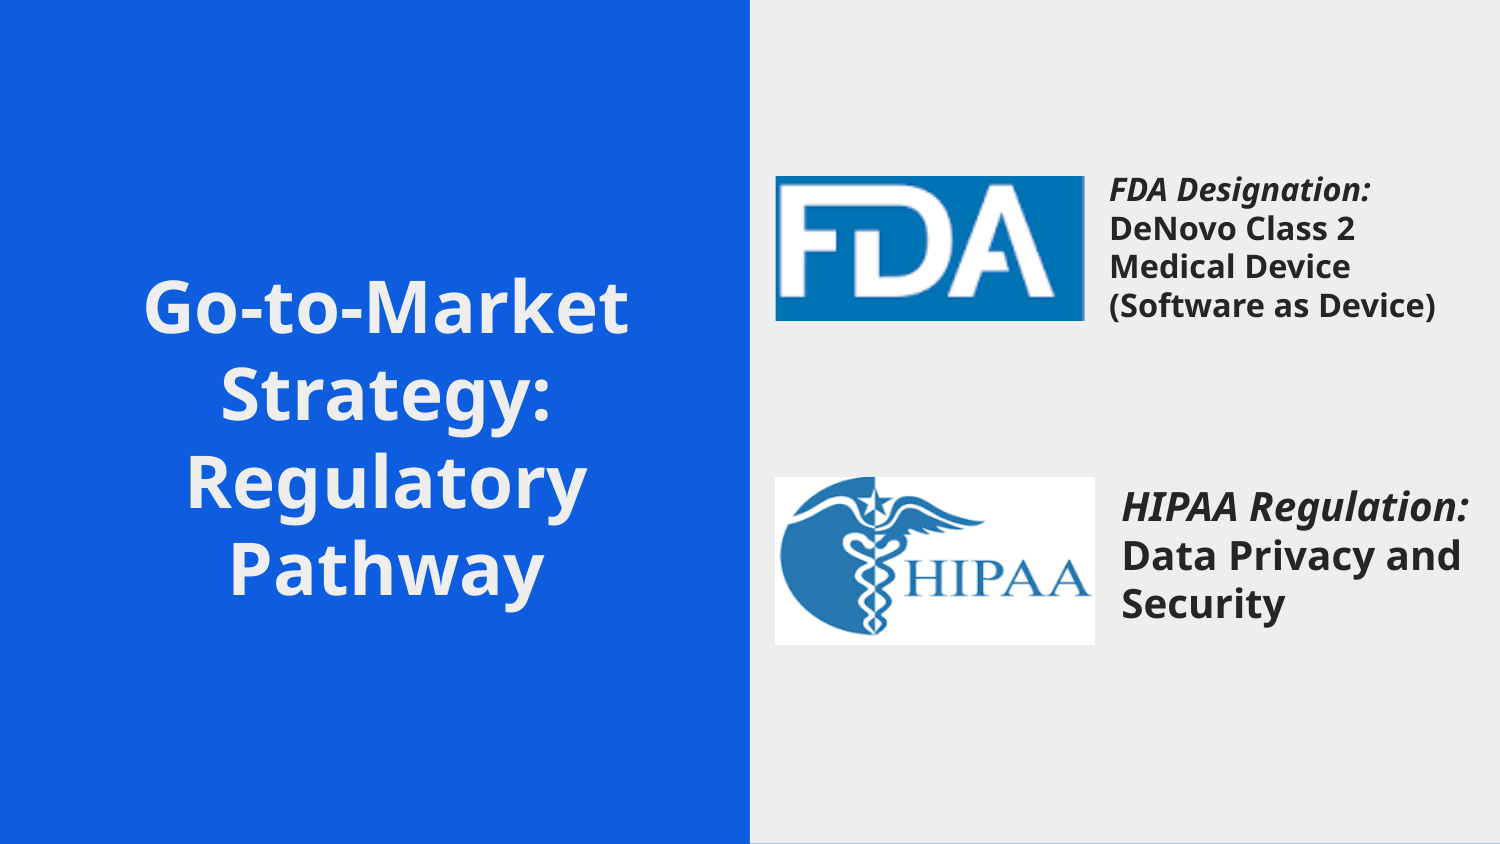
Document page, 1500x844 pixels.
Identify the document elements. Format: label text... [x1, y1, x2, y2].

picture [775, 477, 1095, 646]
subtitle FDA Designation: DeNovo Class 2 Medical Device (Software as Device) [1094, 153, 1477, 344]
picture [775, 175, 1085, 321]
title Go-to-Market Strategy: Regulatory Pathway [48, 218, 725, 626]
subtitle HIPAA Regulation: Data Privacy and Security [1106, 466, 1489, 657]
